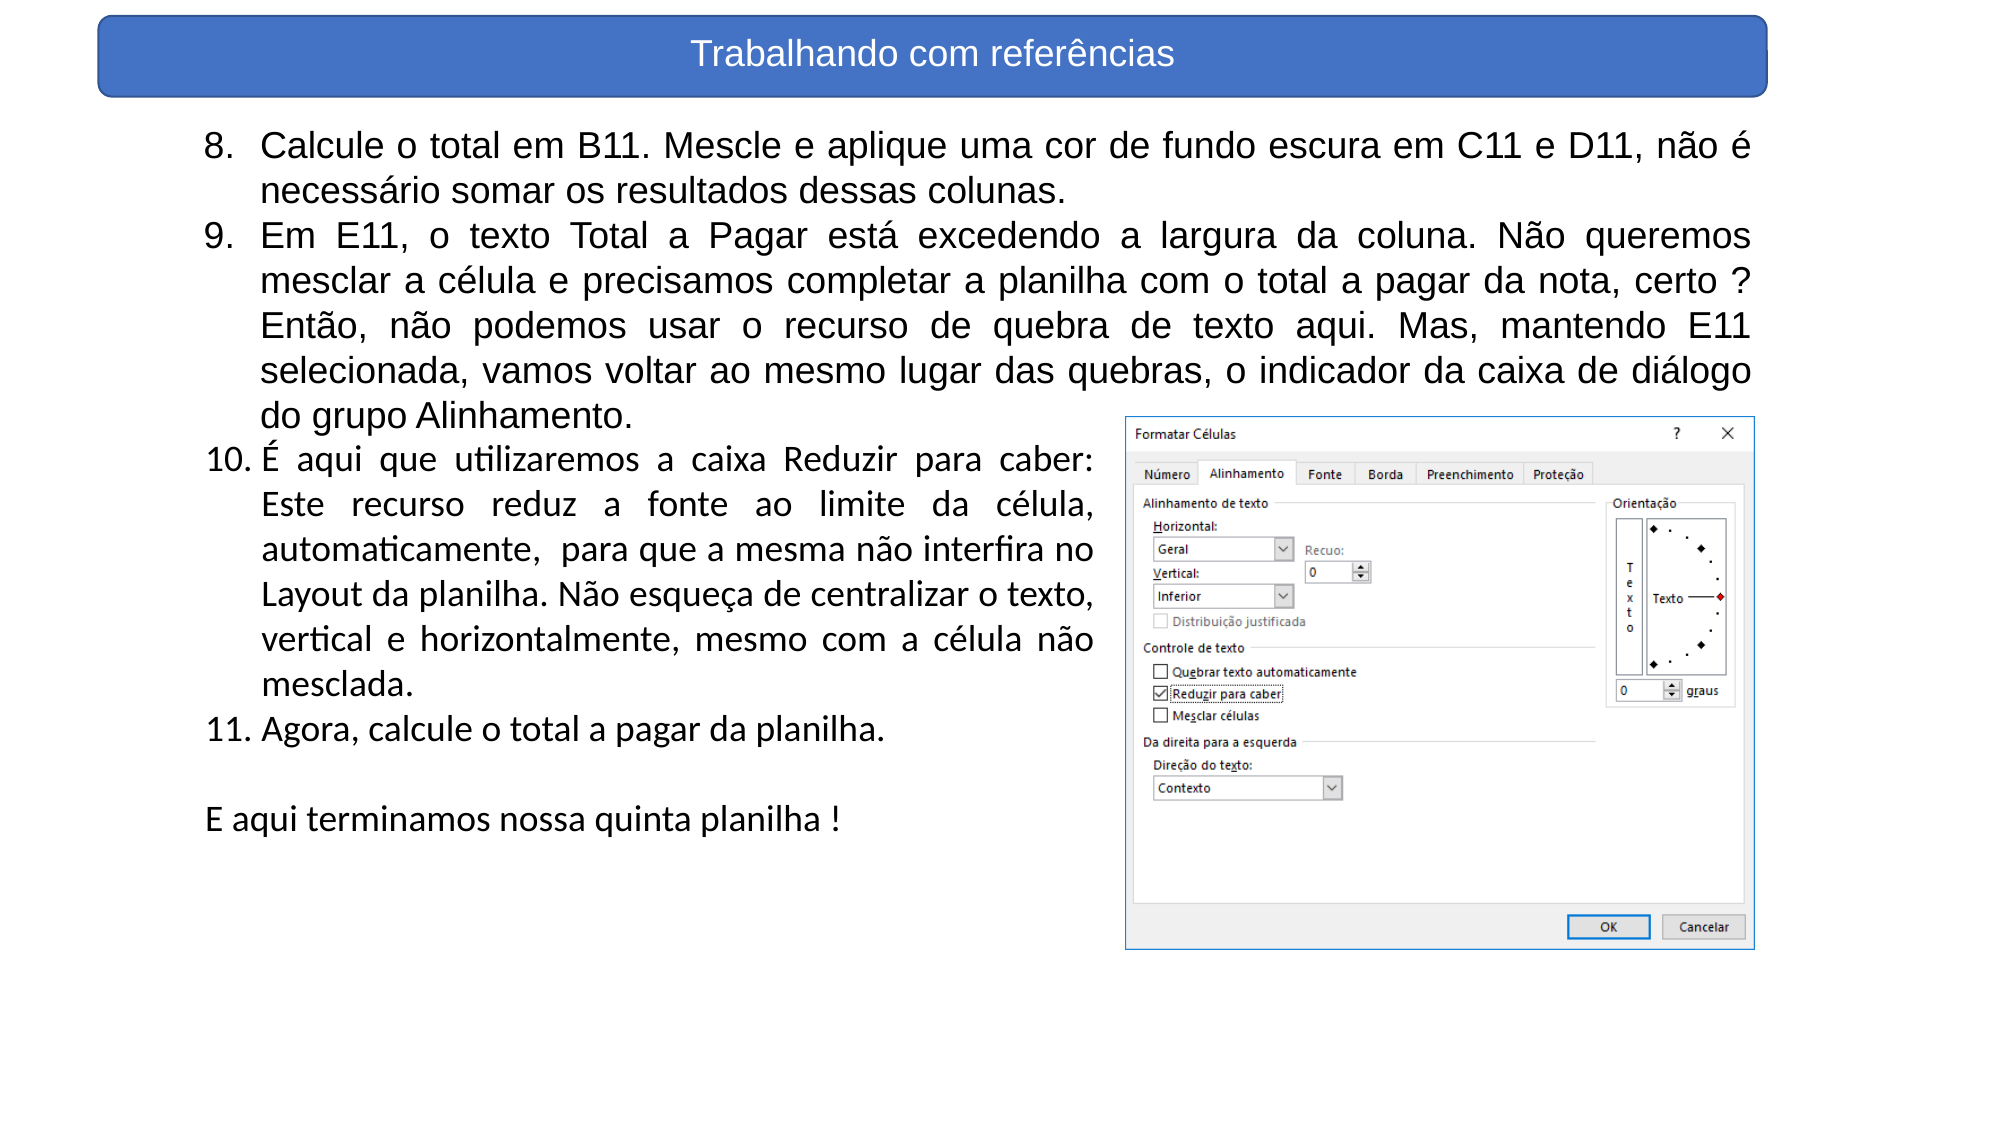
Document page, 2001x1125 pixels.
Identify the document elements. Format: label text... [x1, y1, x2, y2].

text_box É aqui que utilizaremos a caixa Reduzir para caber: Este recurso reduz a fonte ao limite da célula, automaticamente, para que a mesma não interfira no Layout da planilha. Não esqueça de centralizar o texto, vertical e horizontalmente, mesmo com a célula não mesclada. Agora, calcule o total a pagar da planilha. E aqui terminamos nossa quinta planilha ! [190, 427, 1110, 847]
text_box Trabalhando com referências [98, 21, 1767, 82]
text_box [100, 14, 1765, 21]
text_box Calcule o total em B11. Mescle e aplique uma cor de fundo escura em C11 e D11, não é necessário somar os resultados dessas colunas. Em E11, o texto Total a Pagar está excedendo a largura da coluna. Não queremos mesclar a célula e precisamos completar a planilha com o total a pagar da nota, certo ? Então, não podemos usar o recurso de quebra de texto aqui. Mas, mantendo E11 selecionada, vamos voltar ao mesmo lugar das quebras, o indicador da caixa de diálogo do grupo Alinhamento. [98, 113, 1767, 443]
text_box [97, 24, 1768, 98]
picture [1124, 416, 1755, 950]
